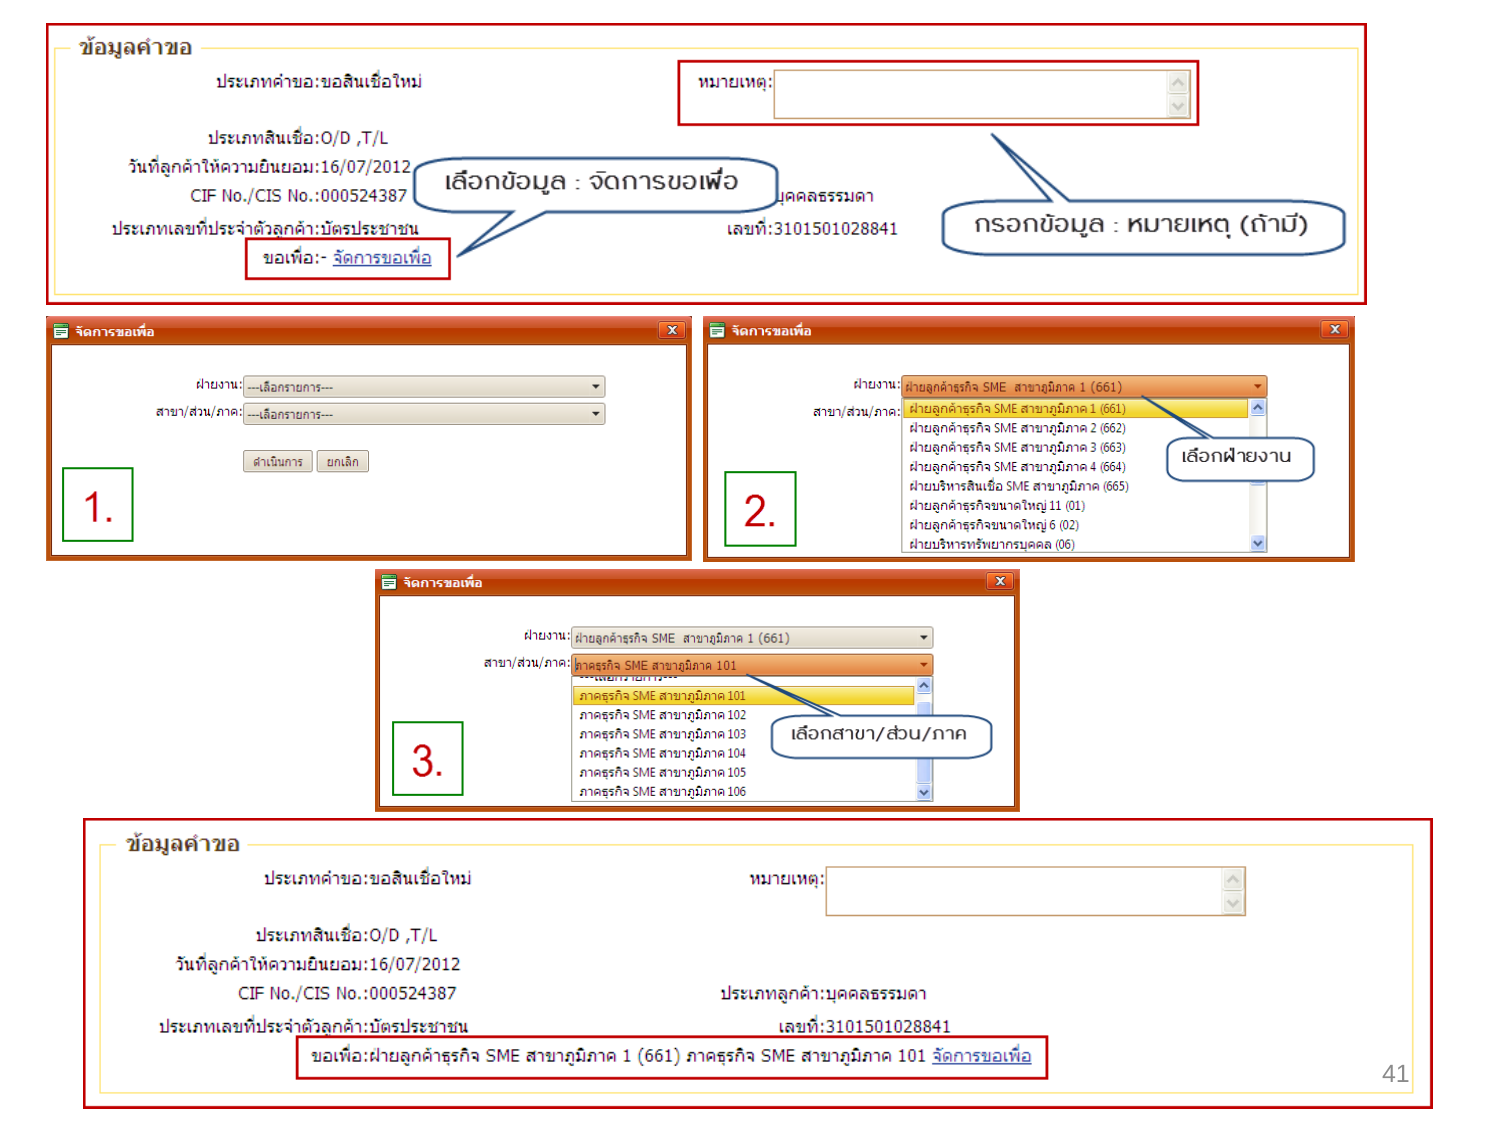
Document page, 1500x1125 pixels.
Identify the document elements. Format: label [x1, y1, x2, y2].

picture [374, 569, 1020, 813]
picture [46, 316, 692, 561]
picture [83, 818, 1433, 1110]
picture [702, 316, 1355, 562]
picture [46, 23, 1367, 305]
